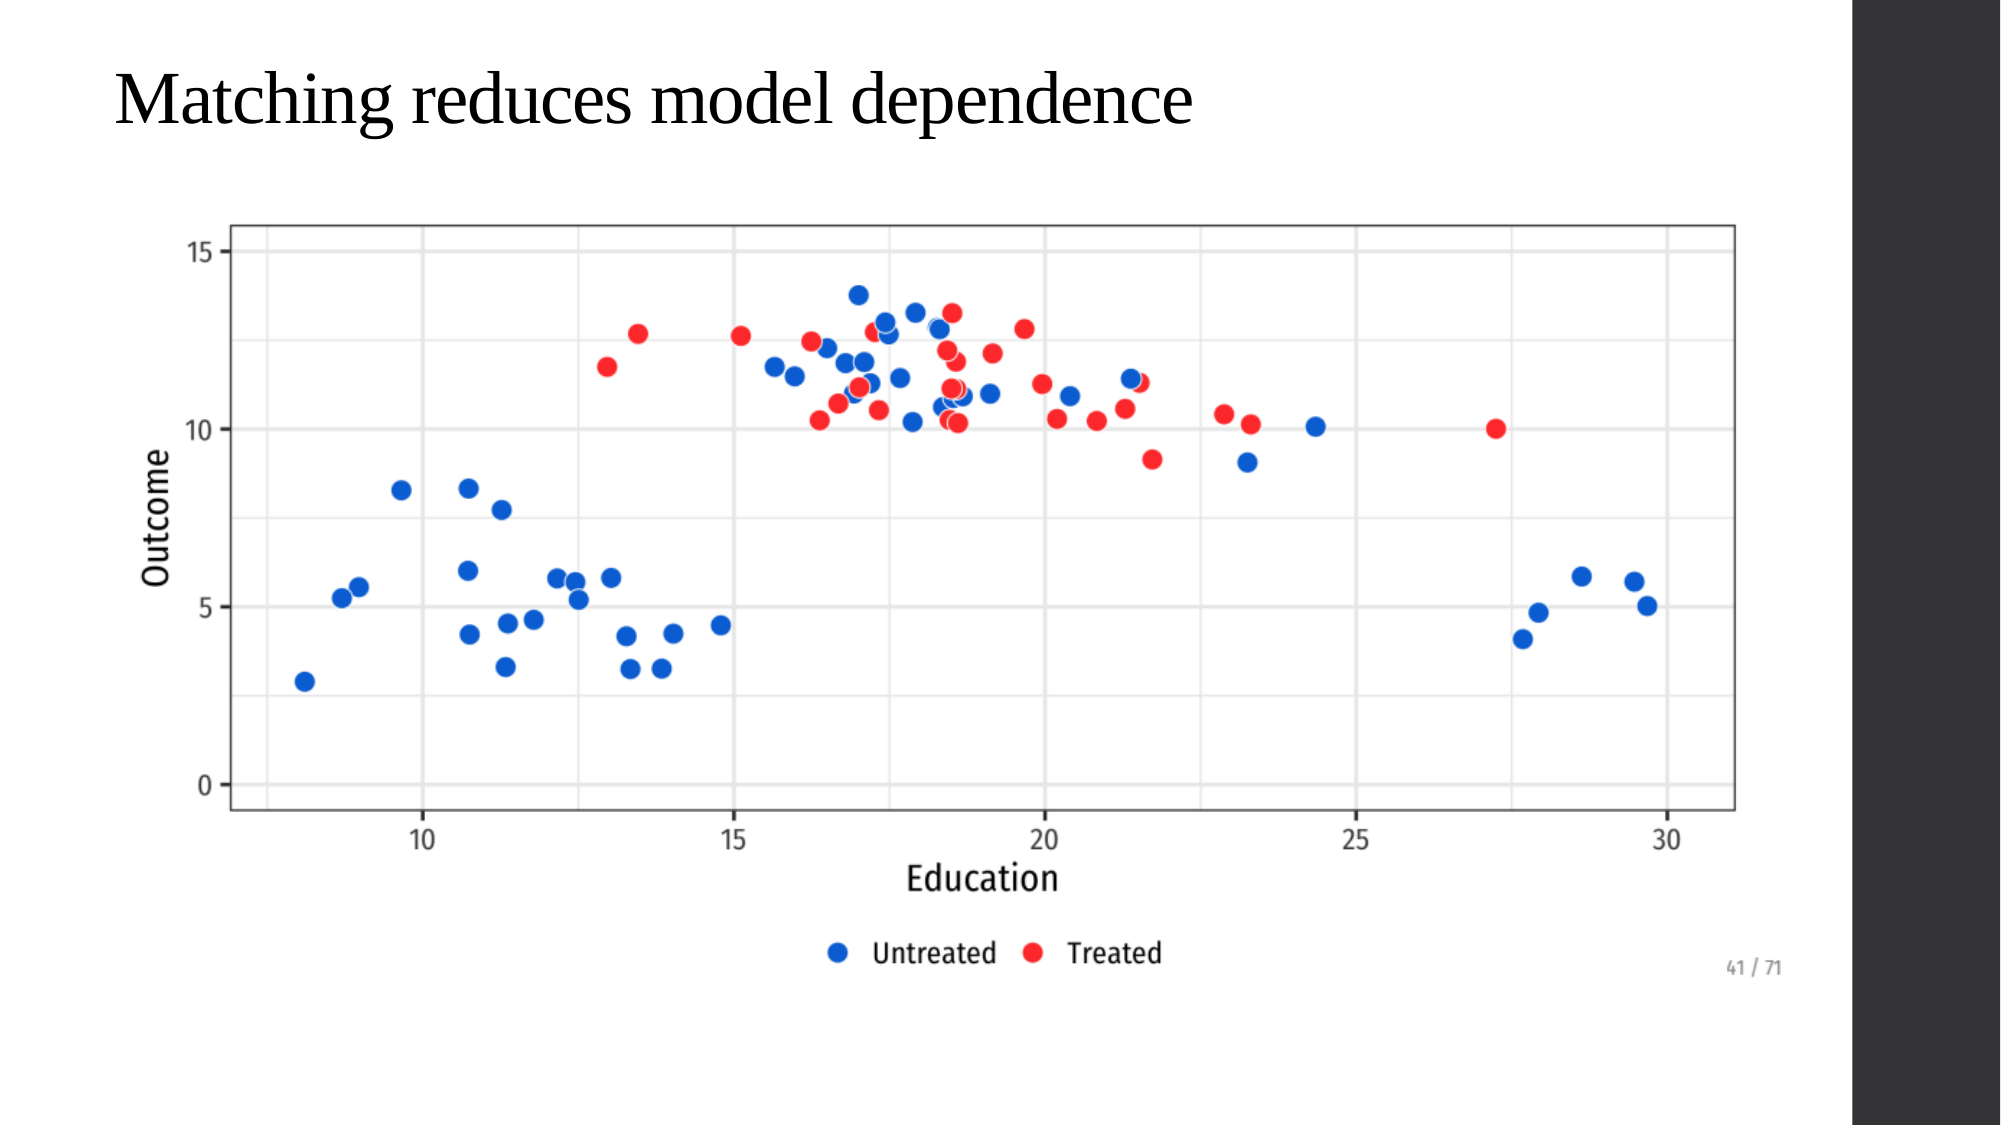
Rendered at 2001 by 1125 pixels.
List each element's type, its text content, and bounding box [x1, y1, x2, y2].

title Matching reduces model dependence [99, 44, 1813, 148]
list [99, 196, 1788, 988]
